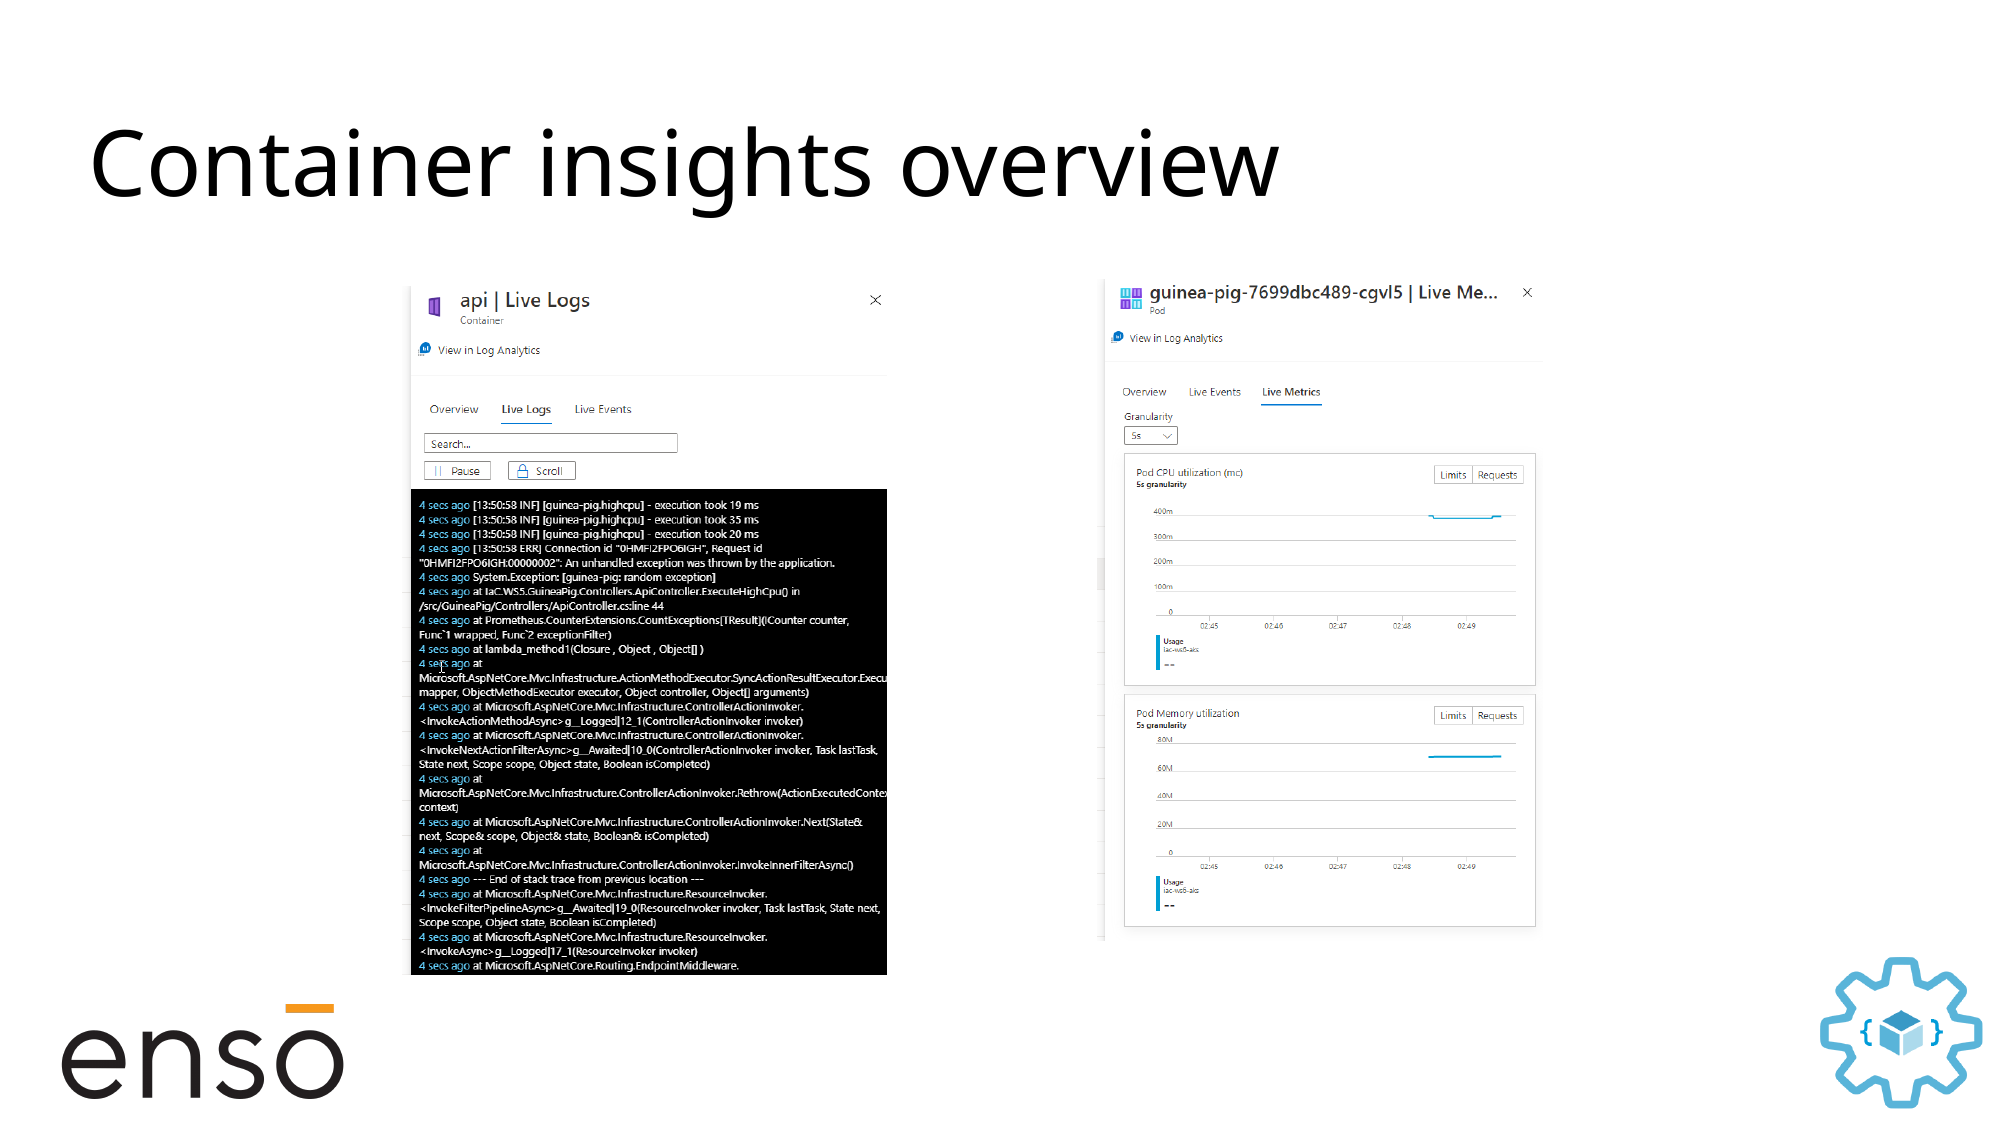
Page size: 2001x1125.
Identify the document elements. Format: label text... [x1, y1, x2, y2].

picture [1802, 940, 2000, 1125]
picture [1097, 279, 1543, 941]
title Container insights overview [68, 97, 1932, 223]
picture [61, 1004, 344, 1099]
picture [402, 286, 887, 975]
